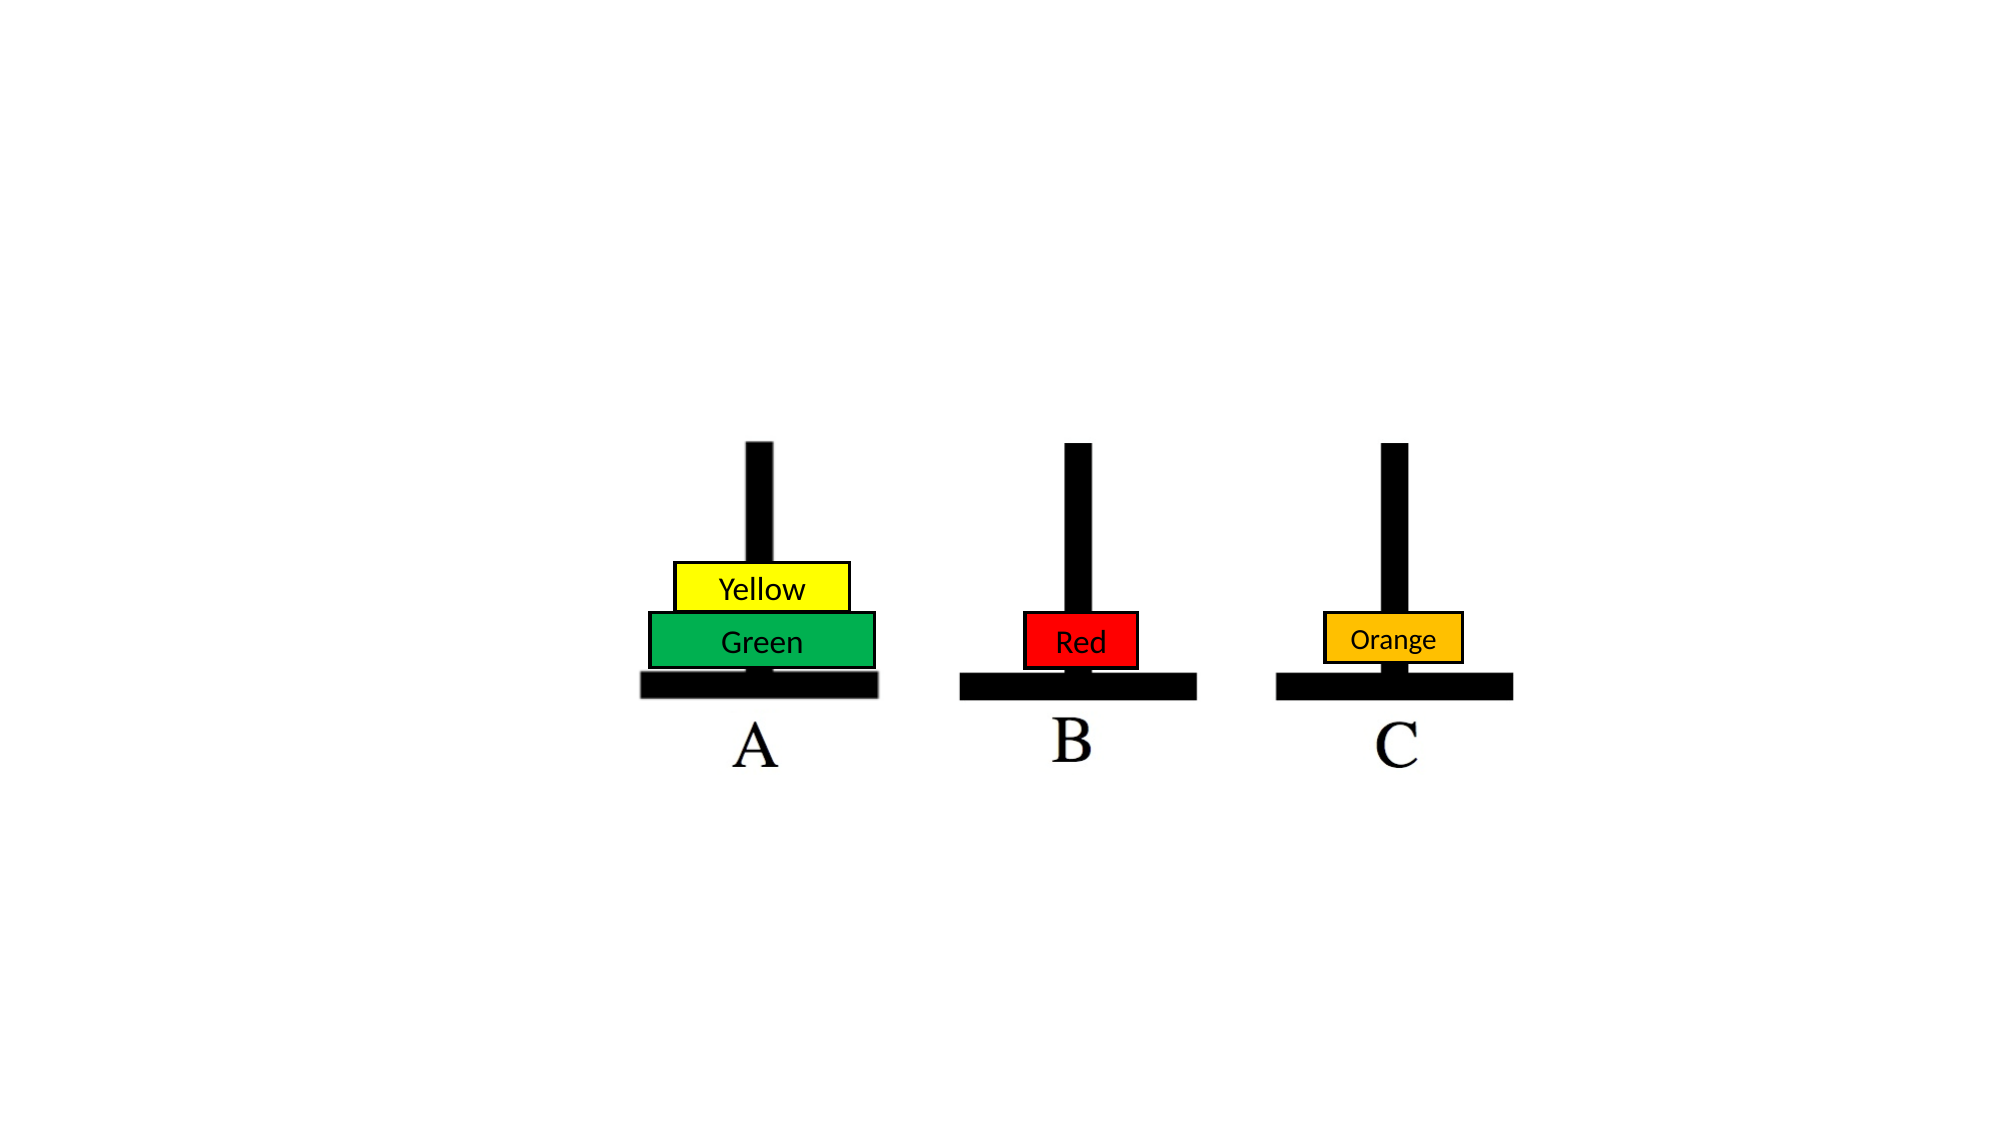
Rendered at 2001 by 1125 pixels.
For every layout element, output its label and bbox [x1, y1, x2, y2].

picture [612, 412, 1517, 775]
